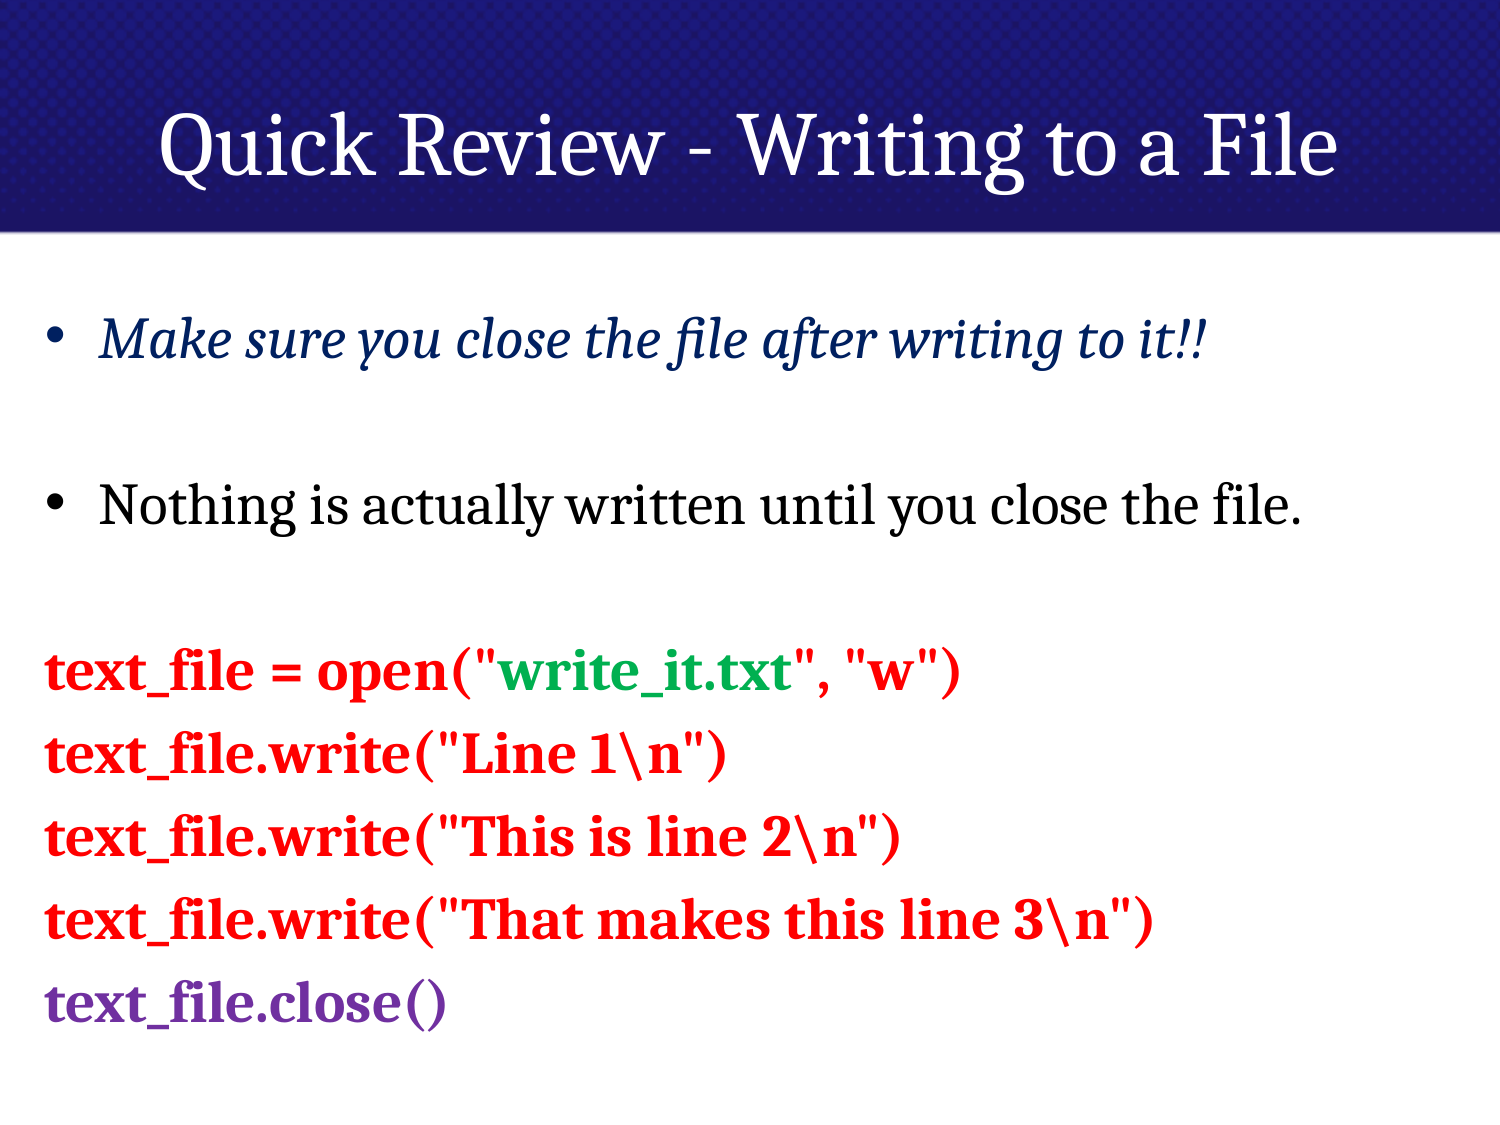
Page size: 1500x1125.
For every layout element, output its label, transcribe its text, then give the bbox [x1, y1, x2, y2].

picture [0, 0, 1500, 1125]
title Quick Review - Writing to a File [75, 45, 1425, 233]
list Make sure you close the file after writing to it!! Nothing is actually written until you close the file. text_file = open("write_it.txt", "w") text_file.write("Line 1\n") text_file.write("This is line 2\n") text_file.write("That makes this line 3\n") text_file.close() [29, 291, 1488, 1050]
